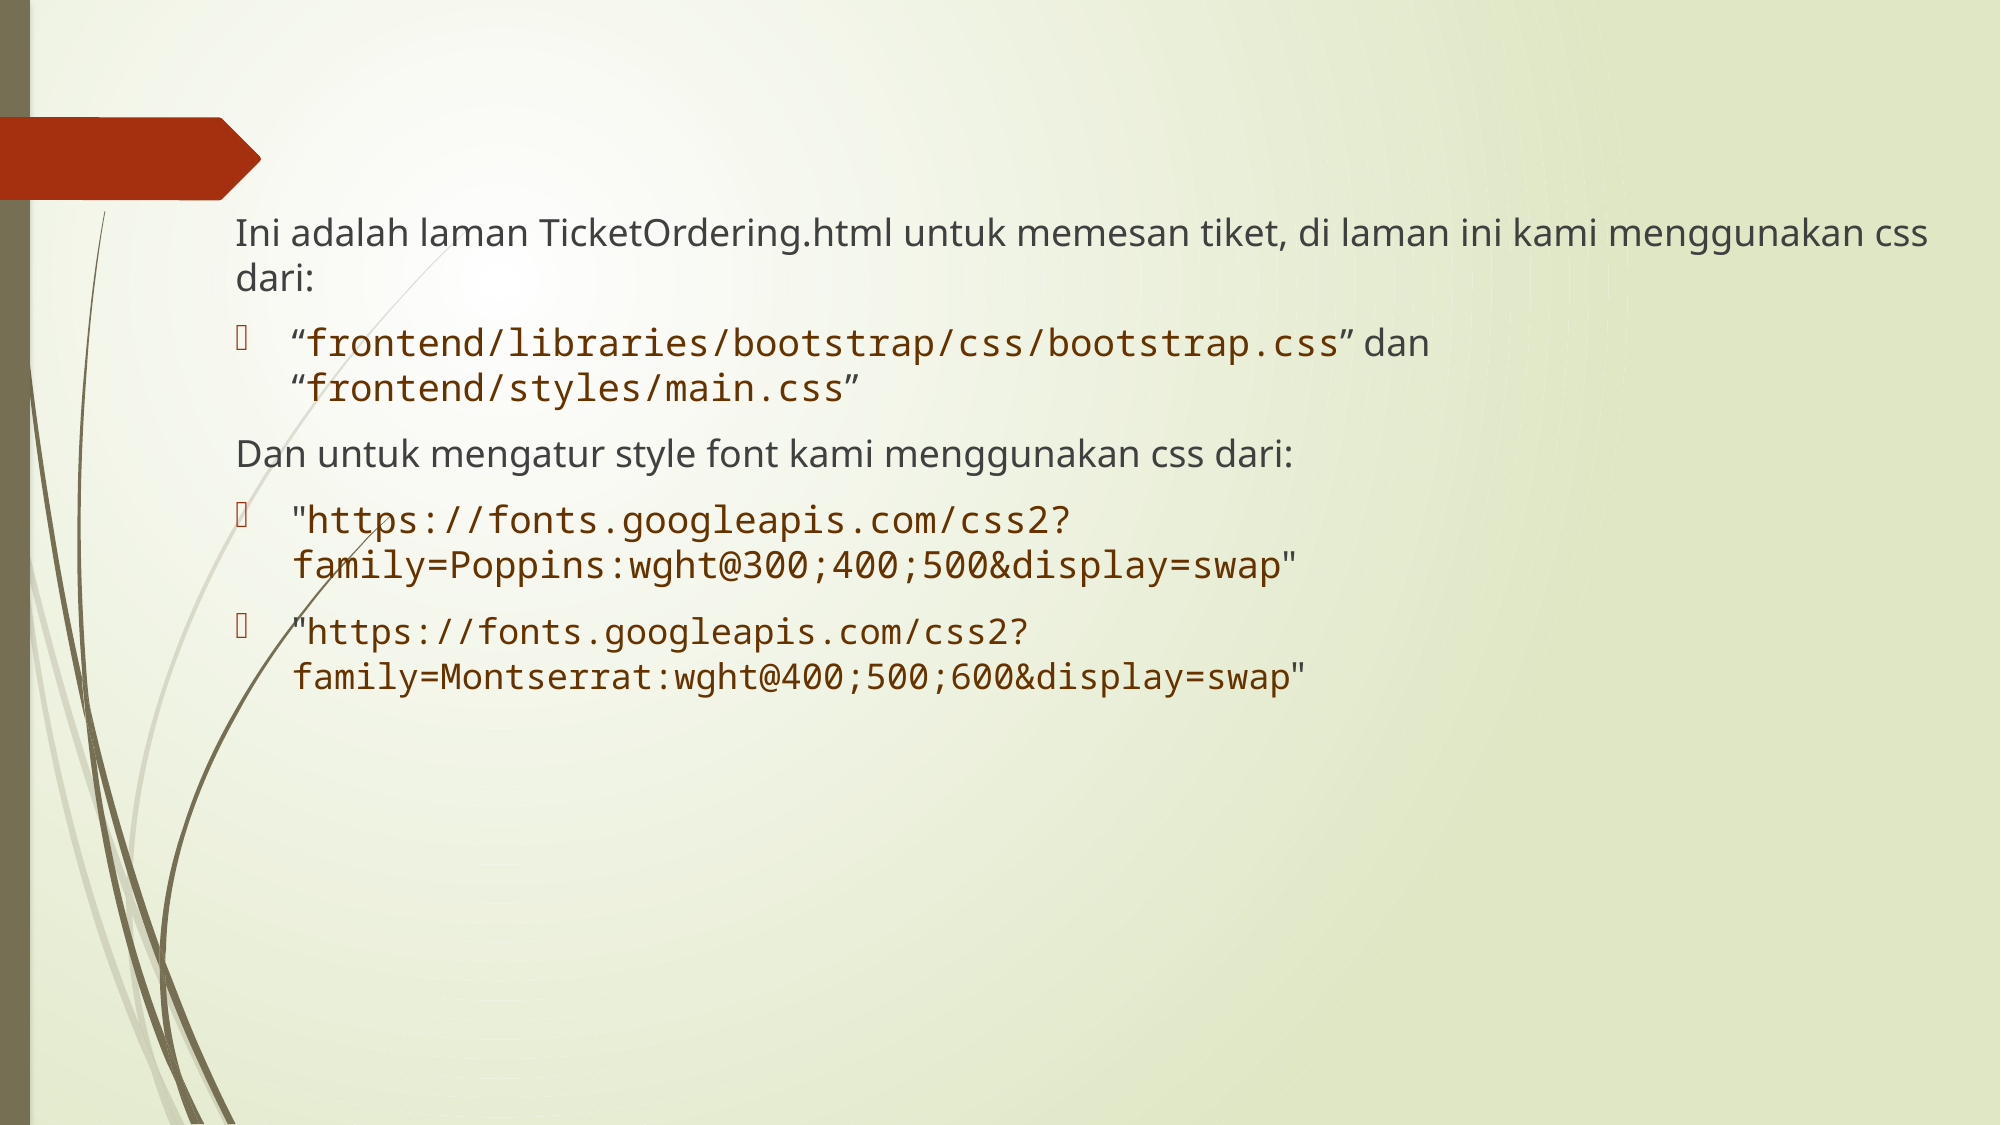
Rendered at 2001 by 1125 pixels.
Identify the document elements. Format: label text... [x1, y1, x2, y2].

list Ini adalah laman TicketOrdering.html untuk memesan tiket, di laman ini kami menggunakan css dari: “frontend/libraries/bootstrap/css/bootstrap.css” dan “frontend/styles/main.css” Dan untuk mengatur style font kami menggunakan css dari: "https://fonts.googleapis.com/css2?family=Poppins:wght@300;400;500&display=swap" "https://fonts.googleapis.com/css2?family=Montserrat:wght@400;500;600&display=swap" [220, 201, 1975, 1020]
